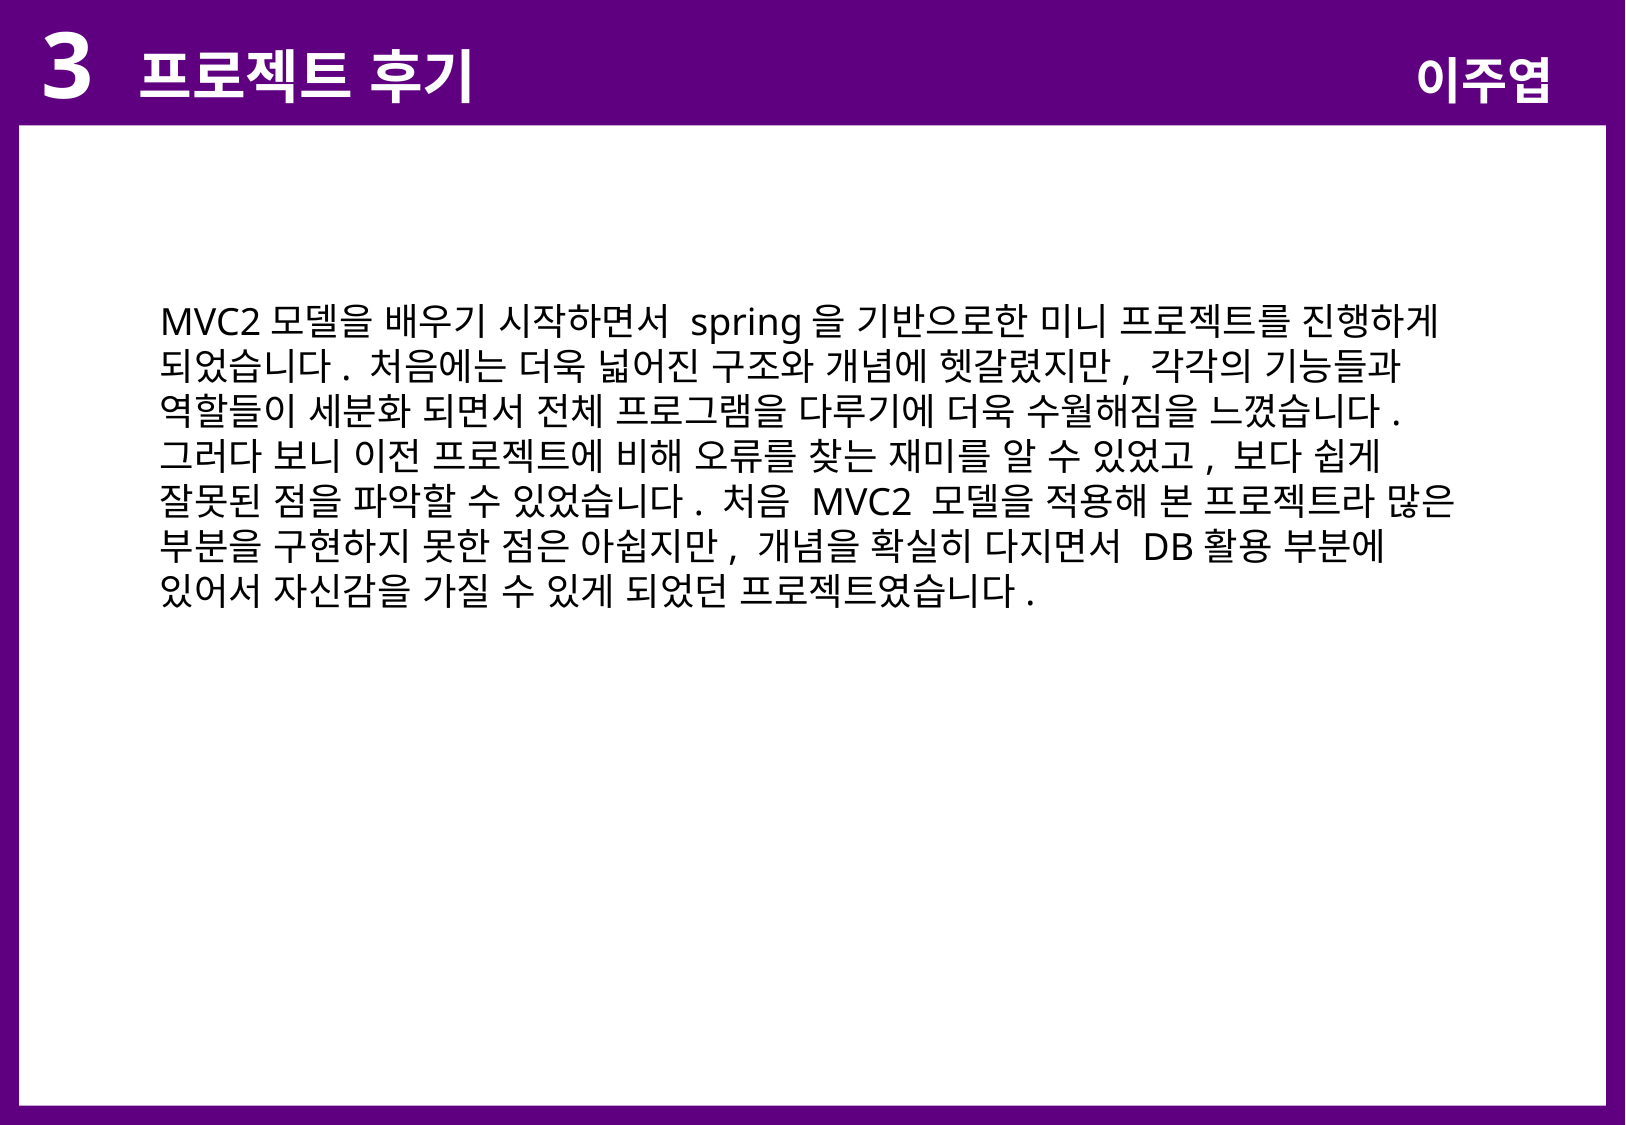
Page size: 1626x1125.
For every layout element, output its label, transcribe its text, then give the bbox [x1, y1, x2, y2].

text_box MVC2모델을 배우기 시작하면서 spring을 기반으로한 미니 프로젝트를 진행하게 되었습니다. 처음에는 더욱 넓어진 구조와 개념에 헷갈렸지만, 각각의 기능들과 역할들이 세분화 되면서 전체 프로그램을 다루기에 더욱 수월해짐을 느꼈습니다. 그러다 보니 이전 프로젝트에 비해 오류를 찾는 재미를 알 수 있었고, 보다 쉽게 잘못된 점을 파악할 수 있었습니다. 처음 MVC2 모델을 적용해 본 프로젝트라 많은 부분을 구현하지 못한 점은 아쉽지만, 개념을 확실히 다지면서 DB활용 부분에 있어서 자신감을 가질 수 있게 되었던 프로젝트였습니다. [145, 290, 1480, 621]
text_box [17, 123, 1608, 1108]
text_box [0, 0, 1625, 1125]
text_box 3 프로젝트 후기 [27, 0, 762, 124]
text_box 이주엽 [1401, 42, 1606, 118]
